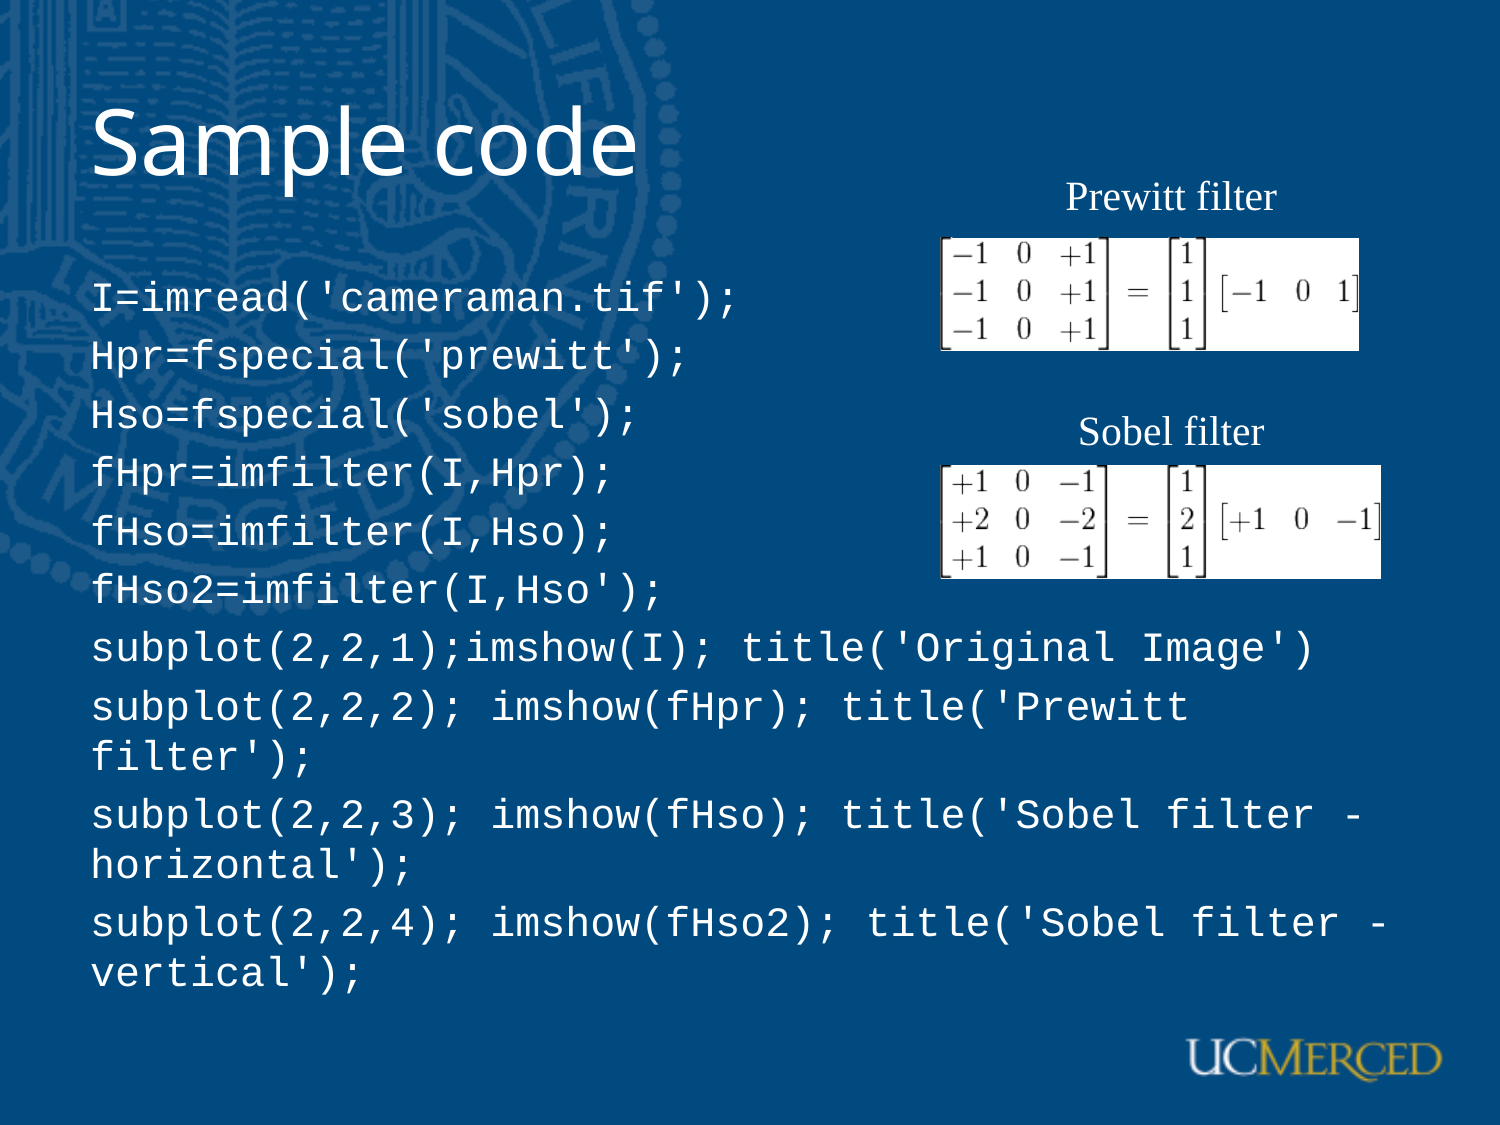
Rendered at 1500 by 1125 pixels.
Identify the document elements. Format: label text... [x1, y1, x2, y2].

list I=imread('cameraman.tif'); Hpr=fspecial('prewitt'); Hso=fspecial('sobel'); fHpr=imfilter(I,Hpr); fHso=imfilter(I,Hso); fHso2=imfilter(I,Hso'); subplot(2,2,1);imshow(I); title('Original Image') subplot(2,2,2); imshow(fHpr); title('Prewitt filter'); subplot(2,2,3); imshow(fHso); title('Sobel filter - horizontal'); subplot(2,2,4); imshow(fHso2); title('Sobel filter - vertical'); [75, 262, 1425, 1005]
title Sample code [75, 45, 1425, 233]
text_box Prewitt filter [1050, 161, 1293, 227]
text_box Sobel filter [1063, 396, 1280, 462]
picture [0, 0, 1500, 1125]
